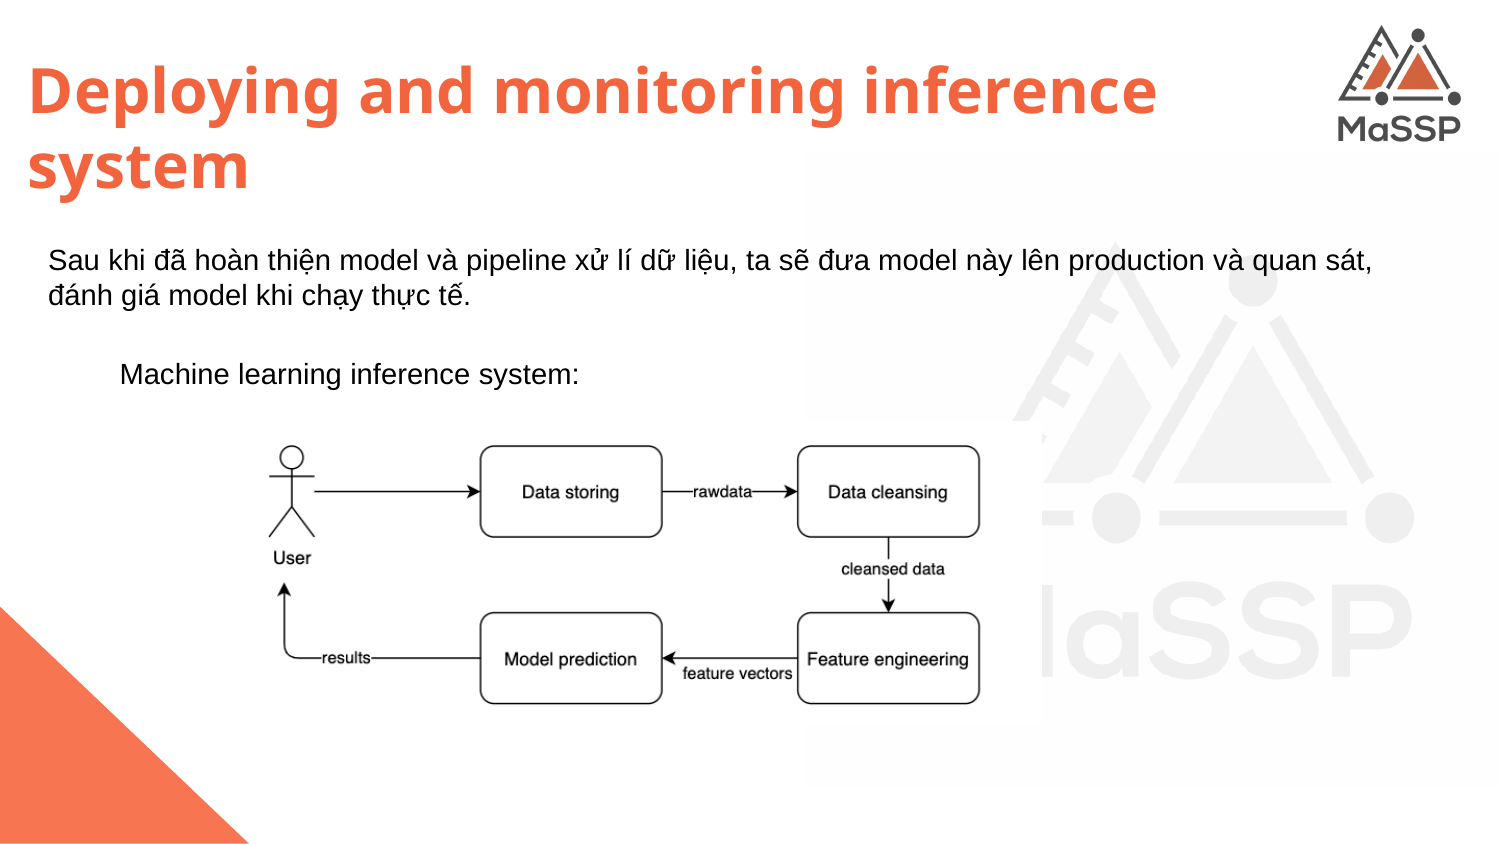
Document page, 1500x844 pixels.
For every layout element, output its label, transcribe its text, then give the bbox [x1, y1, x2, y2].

picture [244, 421, 1042, 727]
text_box Machine learning inference system: [104, 348, 596, 398]
picture [1299, 1, 1500, 170]
title Deploying and monitoring inference system [12, 36, 1411, 139]
text_box Sau khi đã hoàn thiện model và pipeline xử lí dữ liệu, ta sẽ đưa model này lên production và quan sát, đánh giá model khi chạy thực tế. [33, 234, 1391, 319]
